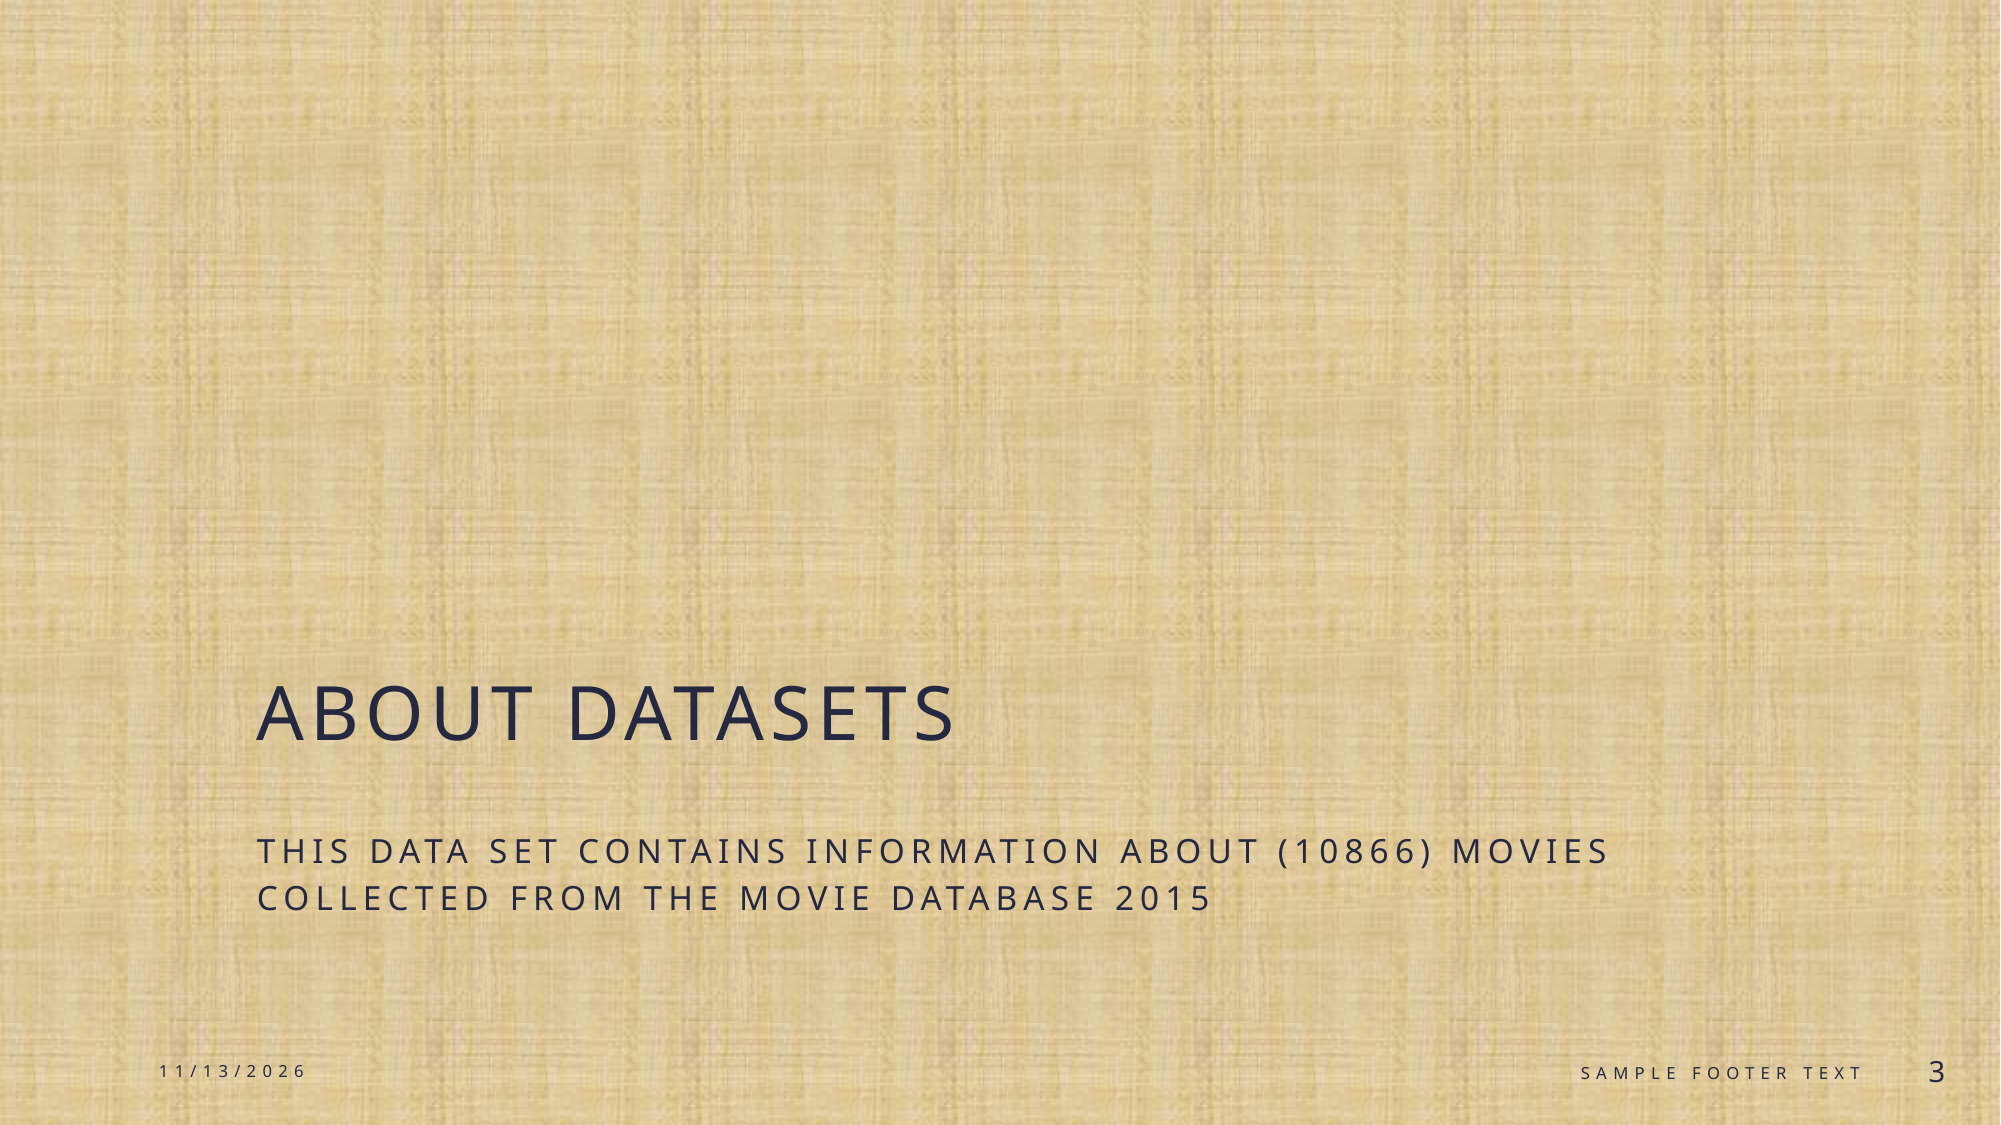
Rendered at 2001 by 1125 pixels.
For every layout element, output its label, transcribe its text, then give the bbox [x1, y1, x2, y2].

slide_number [143, 1042, 594, 1103]
slide_number 3 [1875, 1042, 1961, 1103]
footer Sample Footer Text [1170, 1042, 1875, 1103]
title About datasets [241, 248, 1650, 764]
list This data set contains information about (10866) movies collected from The Movie Database 2015 [241, 814, 1650, 999]
